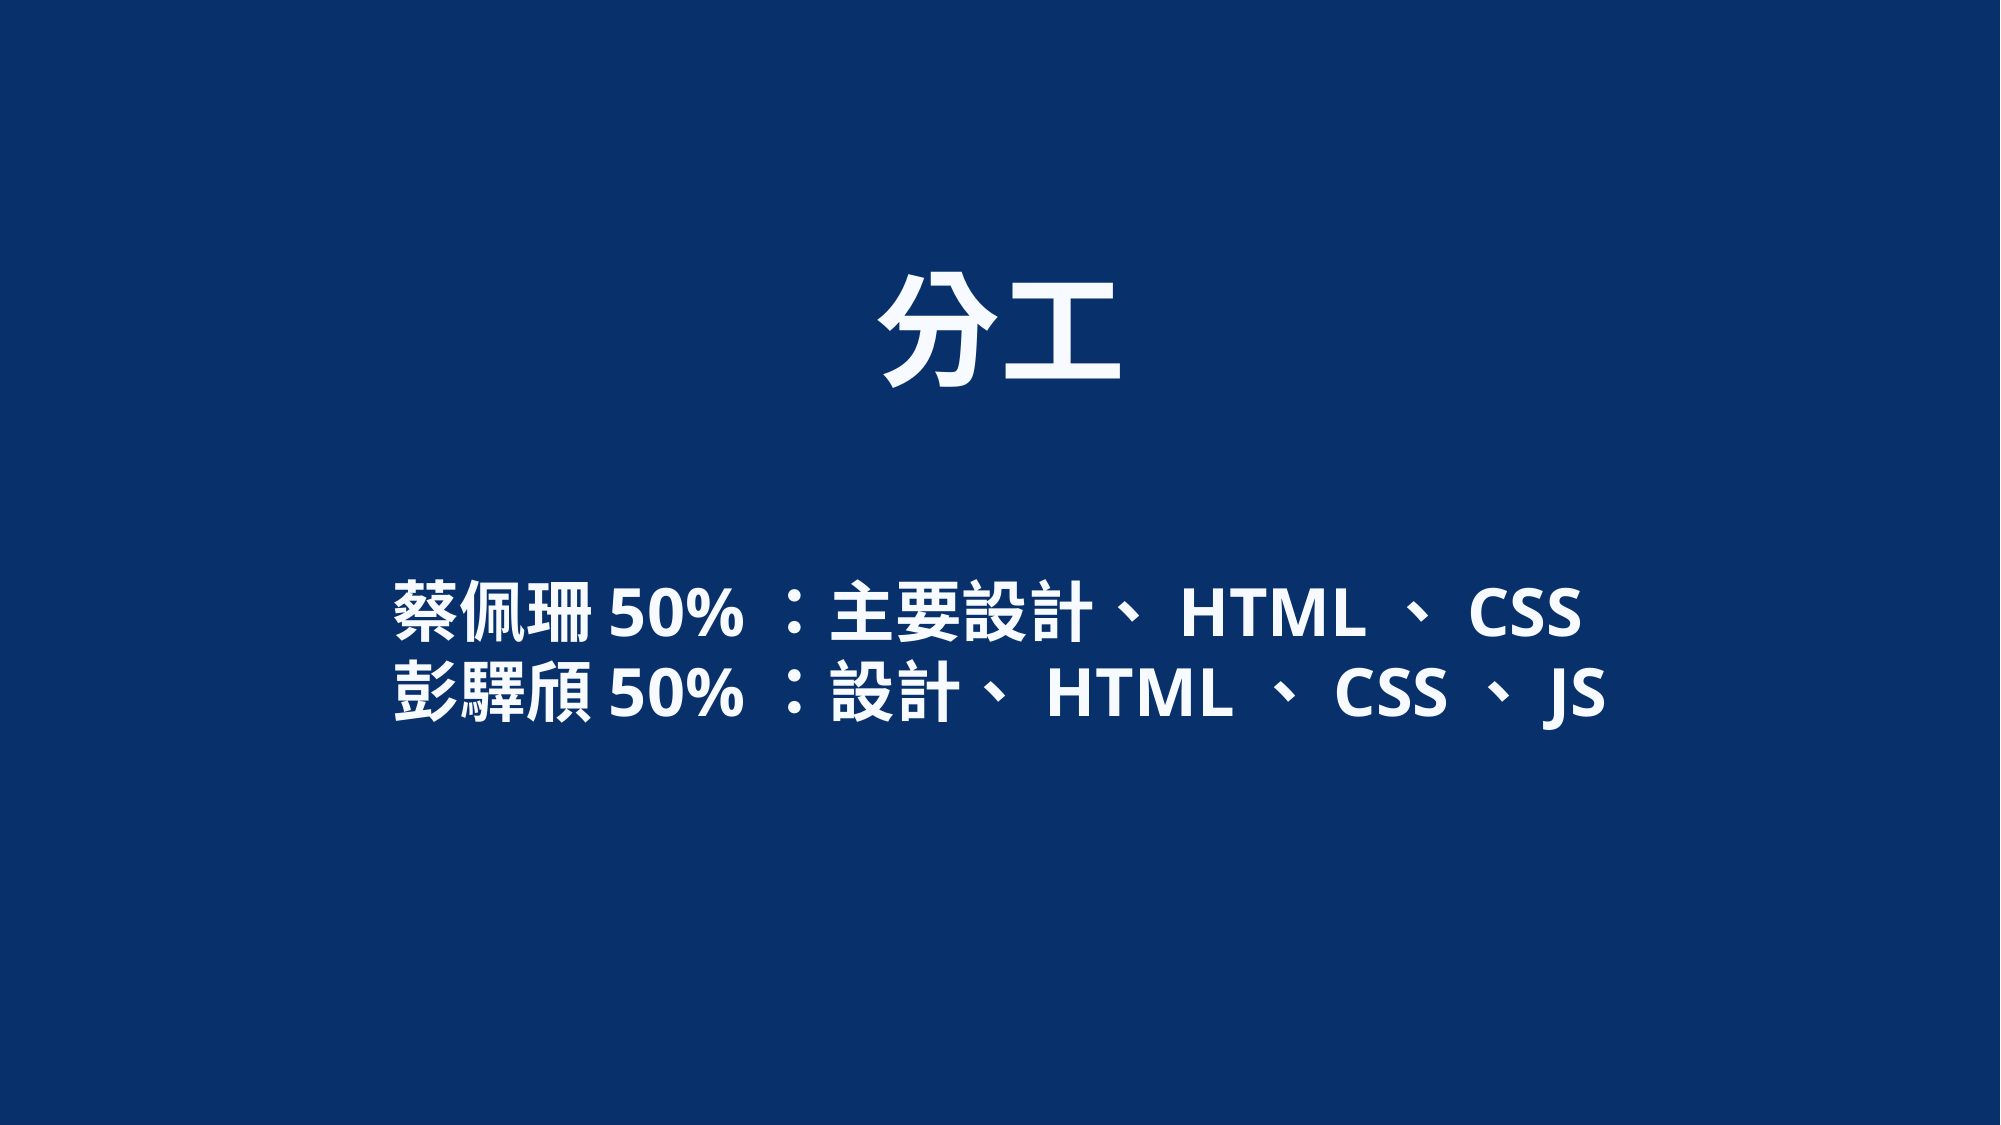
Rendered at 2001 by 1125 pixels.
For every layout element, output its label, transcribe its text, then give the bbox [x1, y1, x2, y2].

text_box 蔡佩珊50%：主要設計、HTML、CSS 彭驛頎50%：設計、HTML、CSS、JS [378, 562, 1622, 738]
text_box 分工 [860, 243, 1140, 409]
